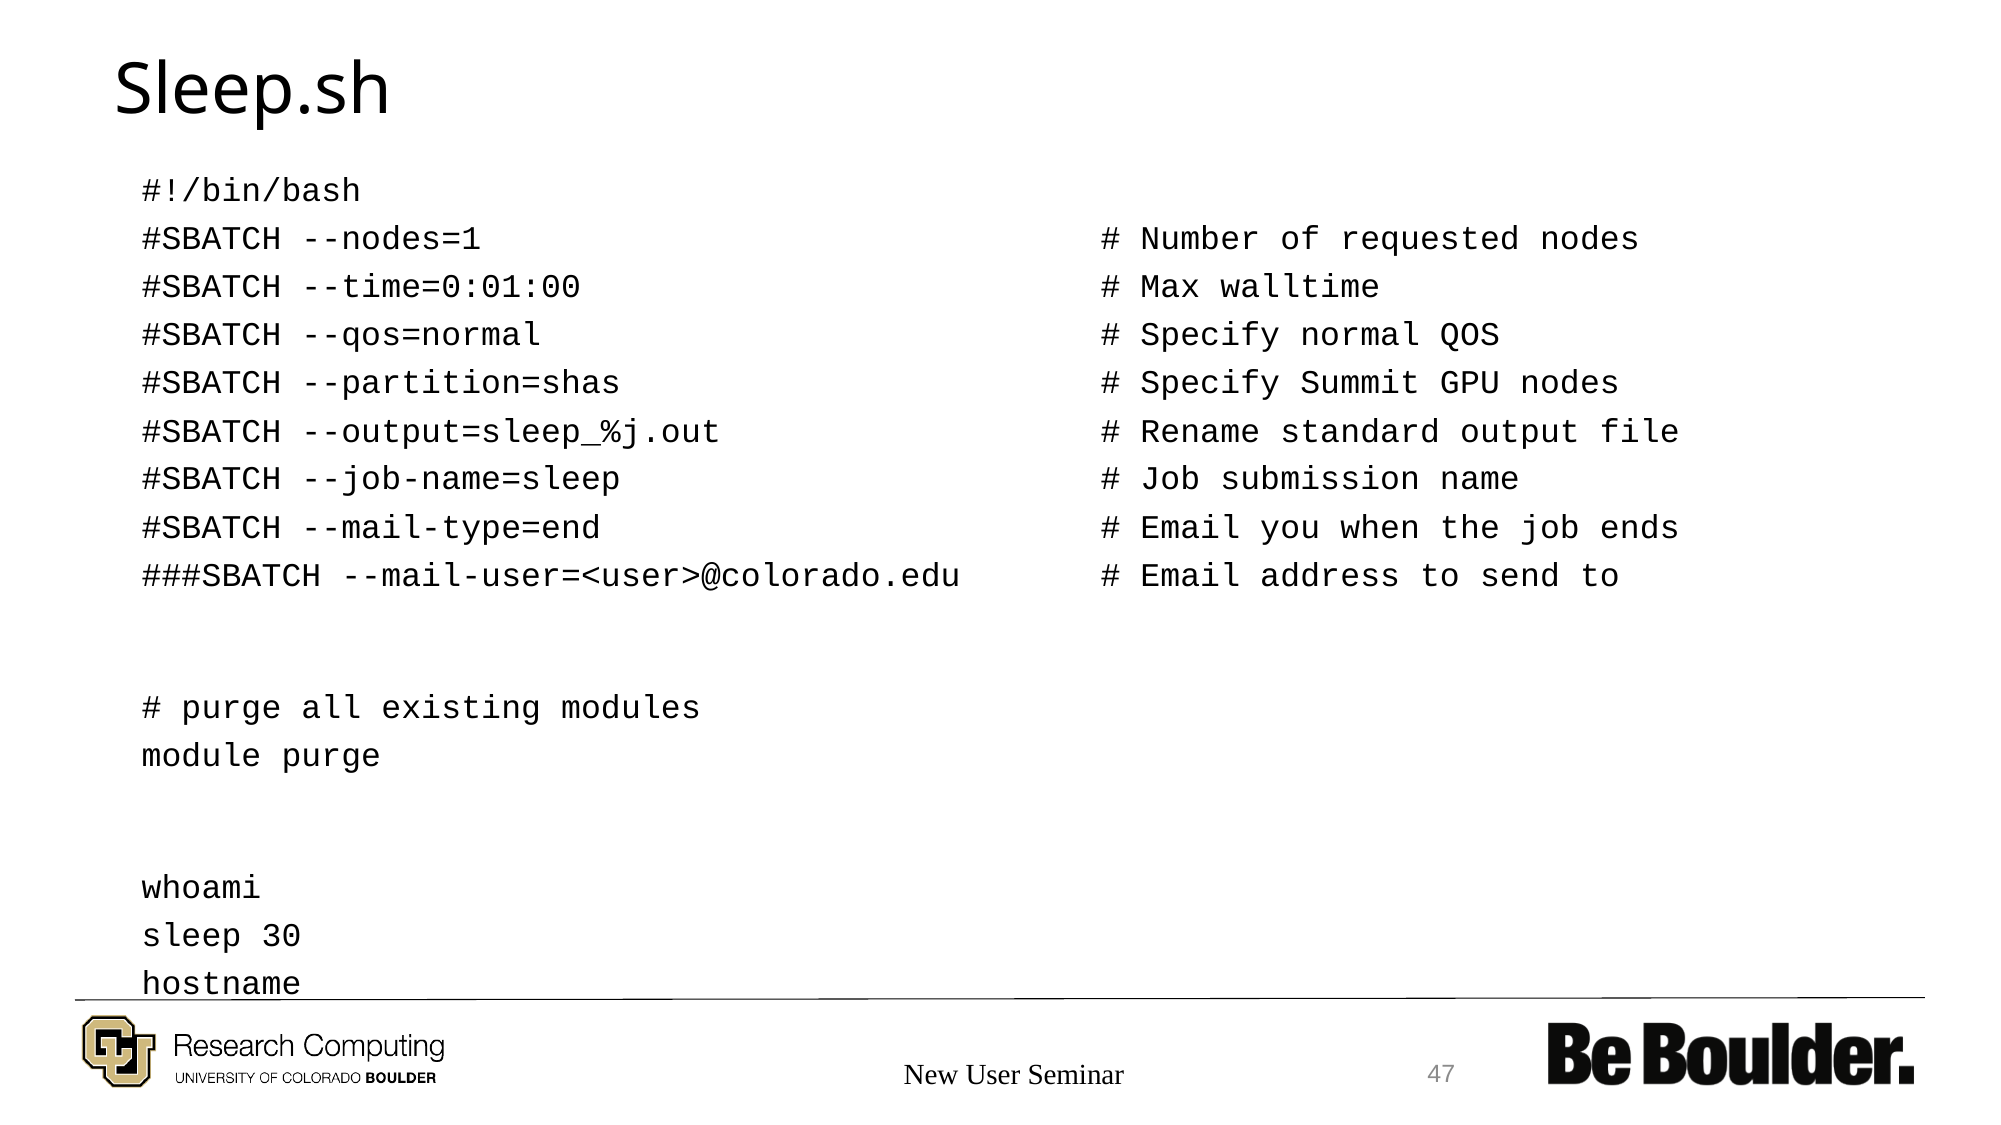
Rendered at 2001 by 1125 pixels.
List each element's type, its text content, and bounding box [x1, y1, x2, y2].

title Sleep.sh [99, 45, 1892, 137]
footer New User Seminar [676, 1042, 1352, 1103]
list #!/bin/bash #SBATCH --nodes=1 # Number of requested nodes #SBATCH --time=0:01:00 # Max walltime #SBATCH --qos=normal # Specify normal QOS #SBATCH --partition=shas # Specify Summit GPU nodes #SBATCH --output=sleep_%j.out # Rename standard output file #SBATCH --job-name=sleep # Job submission name #SBATCH --mail-type=end # Email you when the job ends ###SBATCH --mail-user=<user>@colorado.edu # Email address to send to # purge all existing modules module purge whoami sleep 30 hostname [99, 165, 1954, 1010]
slide_number 47 [1412, 1042, 1525, 1103]
picture [81, 1015, 444, 1088]
picture [1524, 1015, 1938, 1088]
